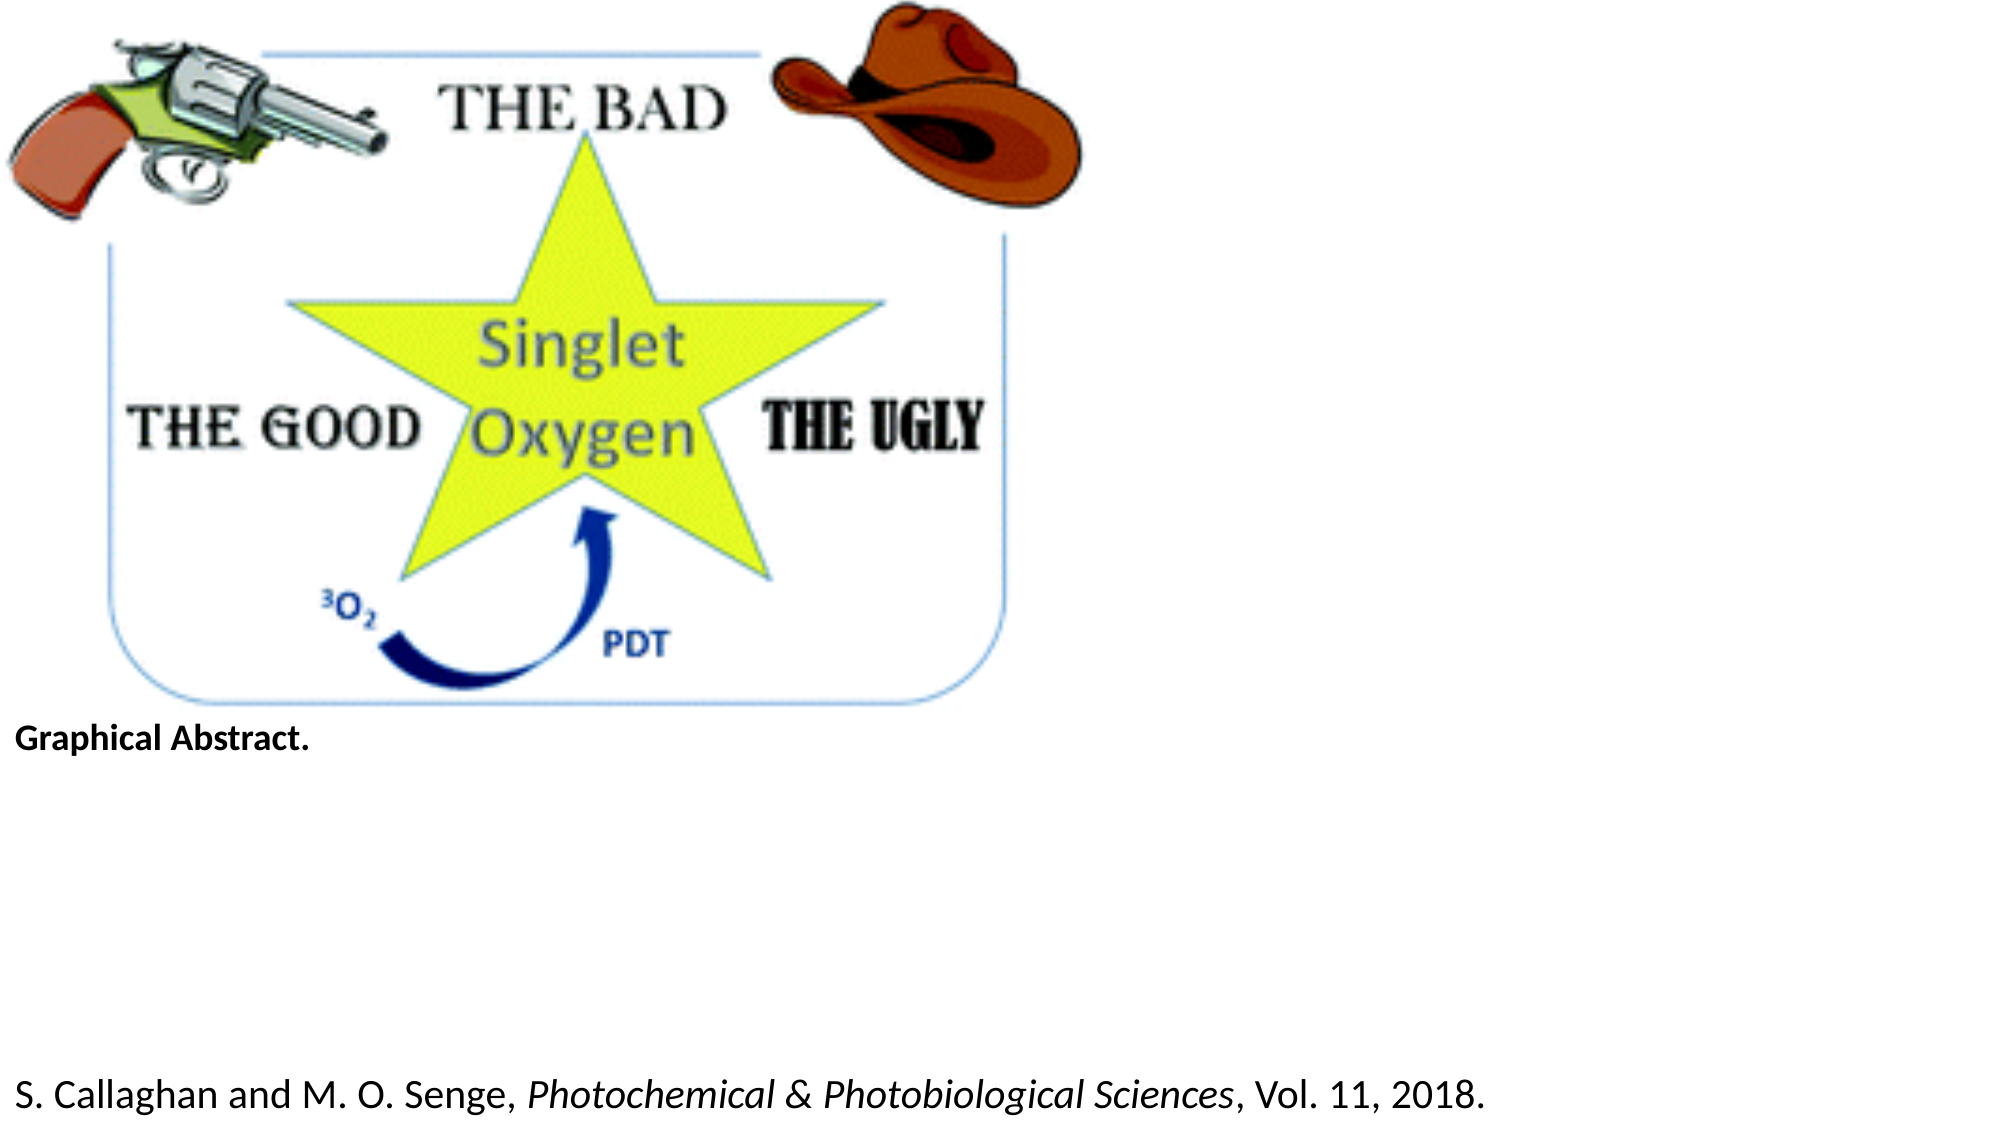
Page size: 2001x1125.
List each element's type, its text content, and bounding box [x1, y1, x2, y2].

text_box Graphical Abstract. [0, 711, 397, 766]
picture [0, 0, 1094, 711]
text_box S. Callaghan and M. O. Senge, Photochemical & Photobiological Sciences, Vol. 11, 2018. [0, 1059, 1874, 1125]
